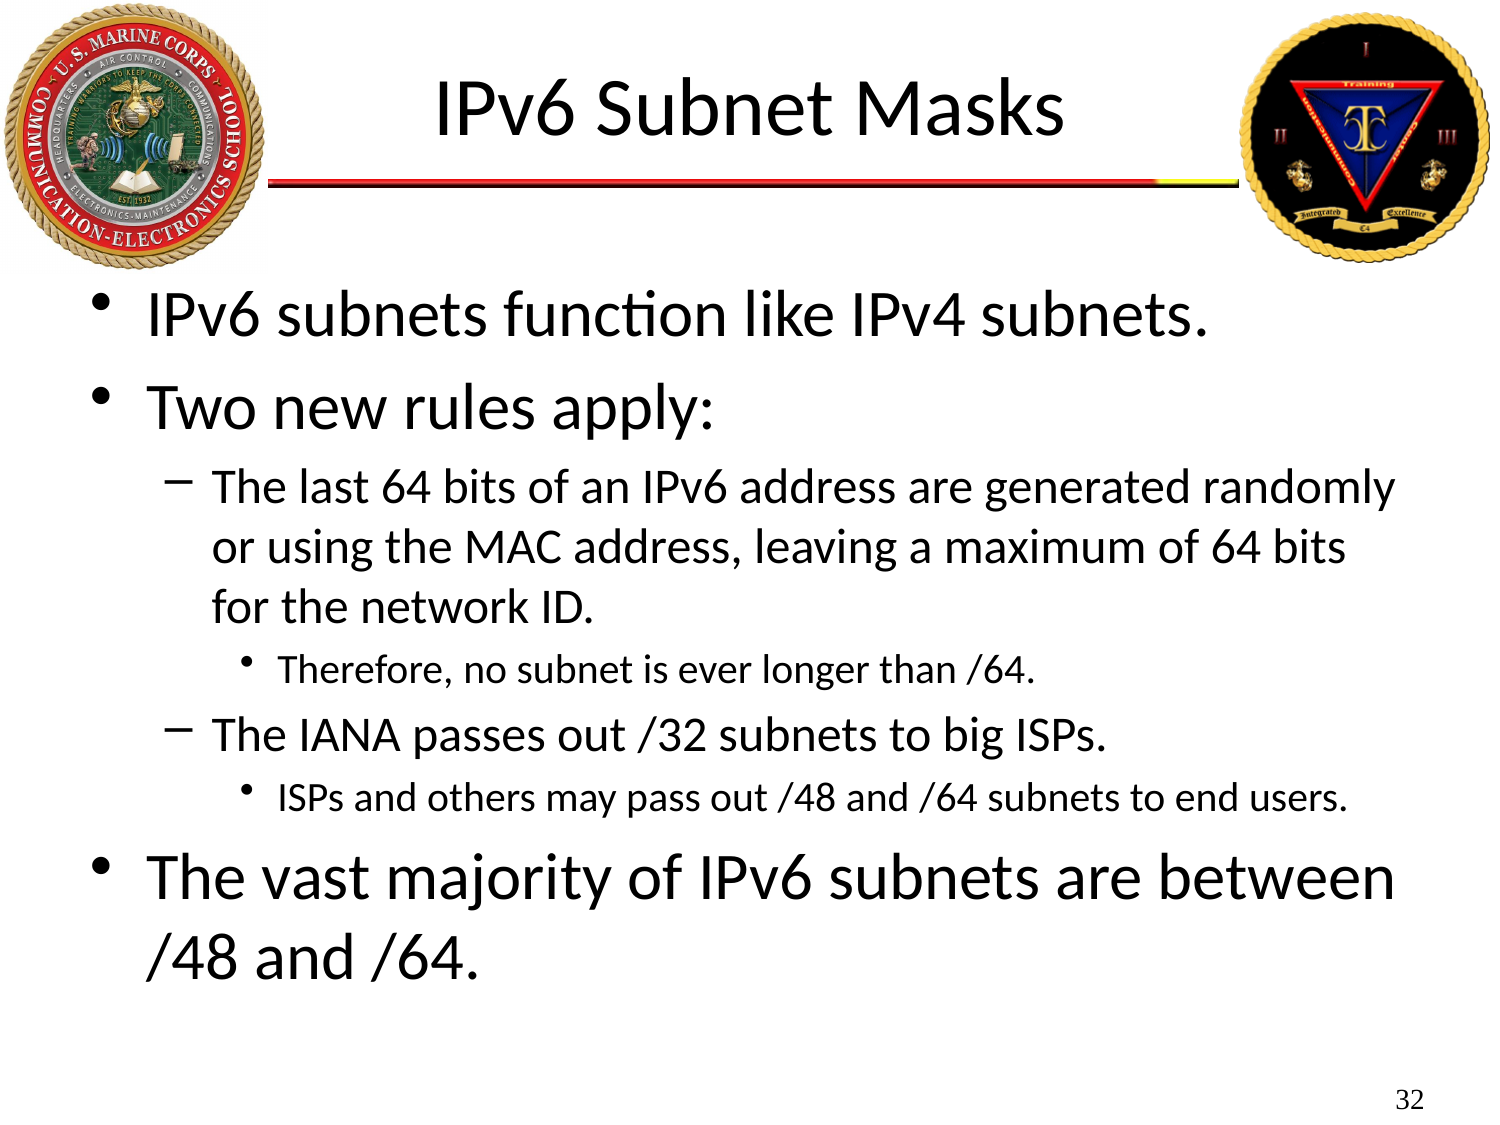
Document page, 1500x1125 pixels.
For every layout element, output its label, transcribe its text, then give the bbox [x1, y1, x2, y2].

title IPv6 Subnet Masks [75, 45, 1425, 233]
picture [1239, 12, 1490, 263]
picture [0, 0, 268, 274]
list IPv6 subnets function like IPv4 subnets. Two new rules apply: The last 64 bits of an IPv6 address are generated randomly or using the MAC address, leaving a maximum of 64 bits for the network ID. Therefore, no subnet is ever longer than /64. The IANA passes out /32 subnets to big ISPs. ISPs and others may pass out /48 and /64 subnets to end users. The vast majority of IPv6 subnets are between /48 and /64. [75, 262, 1425, 1005]
